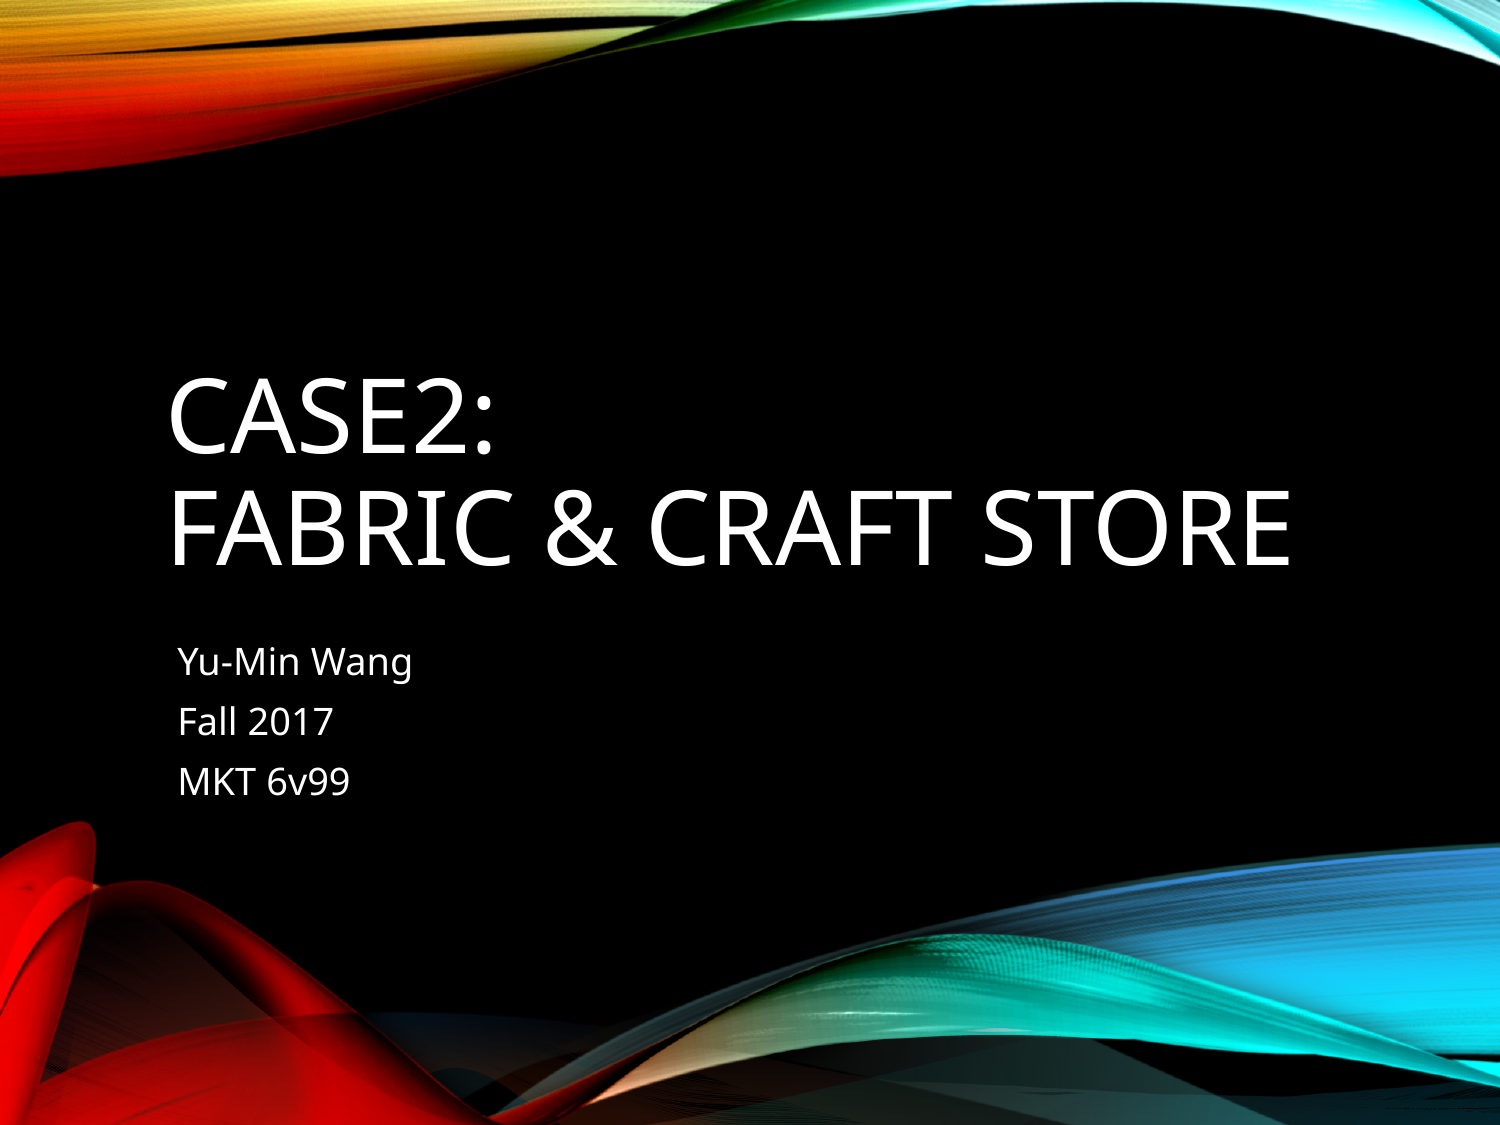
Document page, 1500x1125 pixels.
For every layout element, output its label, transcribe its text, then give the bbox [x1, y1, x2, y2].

picture [0, 0, 1500, 178]
picture [0, 819, 1500, 1125]
subtitle Yu-Min Wang Fall 2017 MKT 6v99 [162, 635, 1393, 812]
title Case2: Fabric & craft store [150, 295, 1350, 596]
